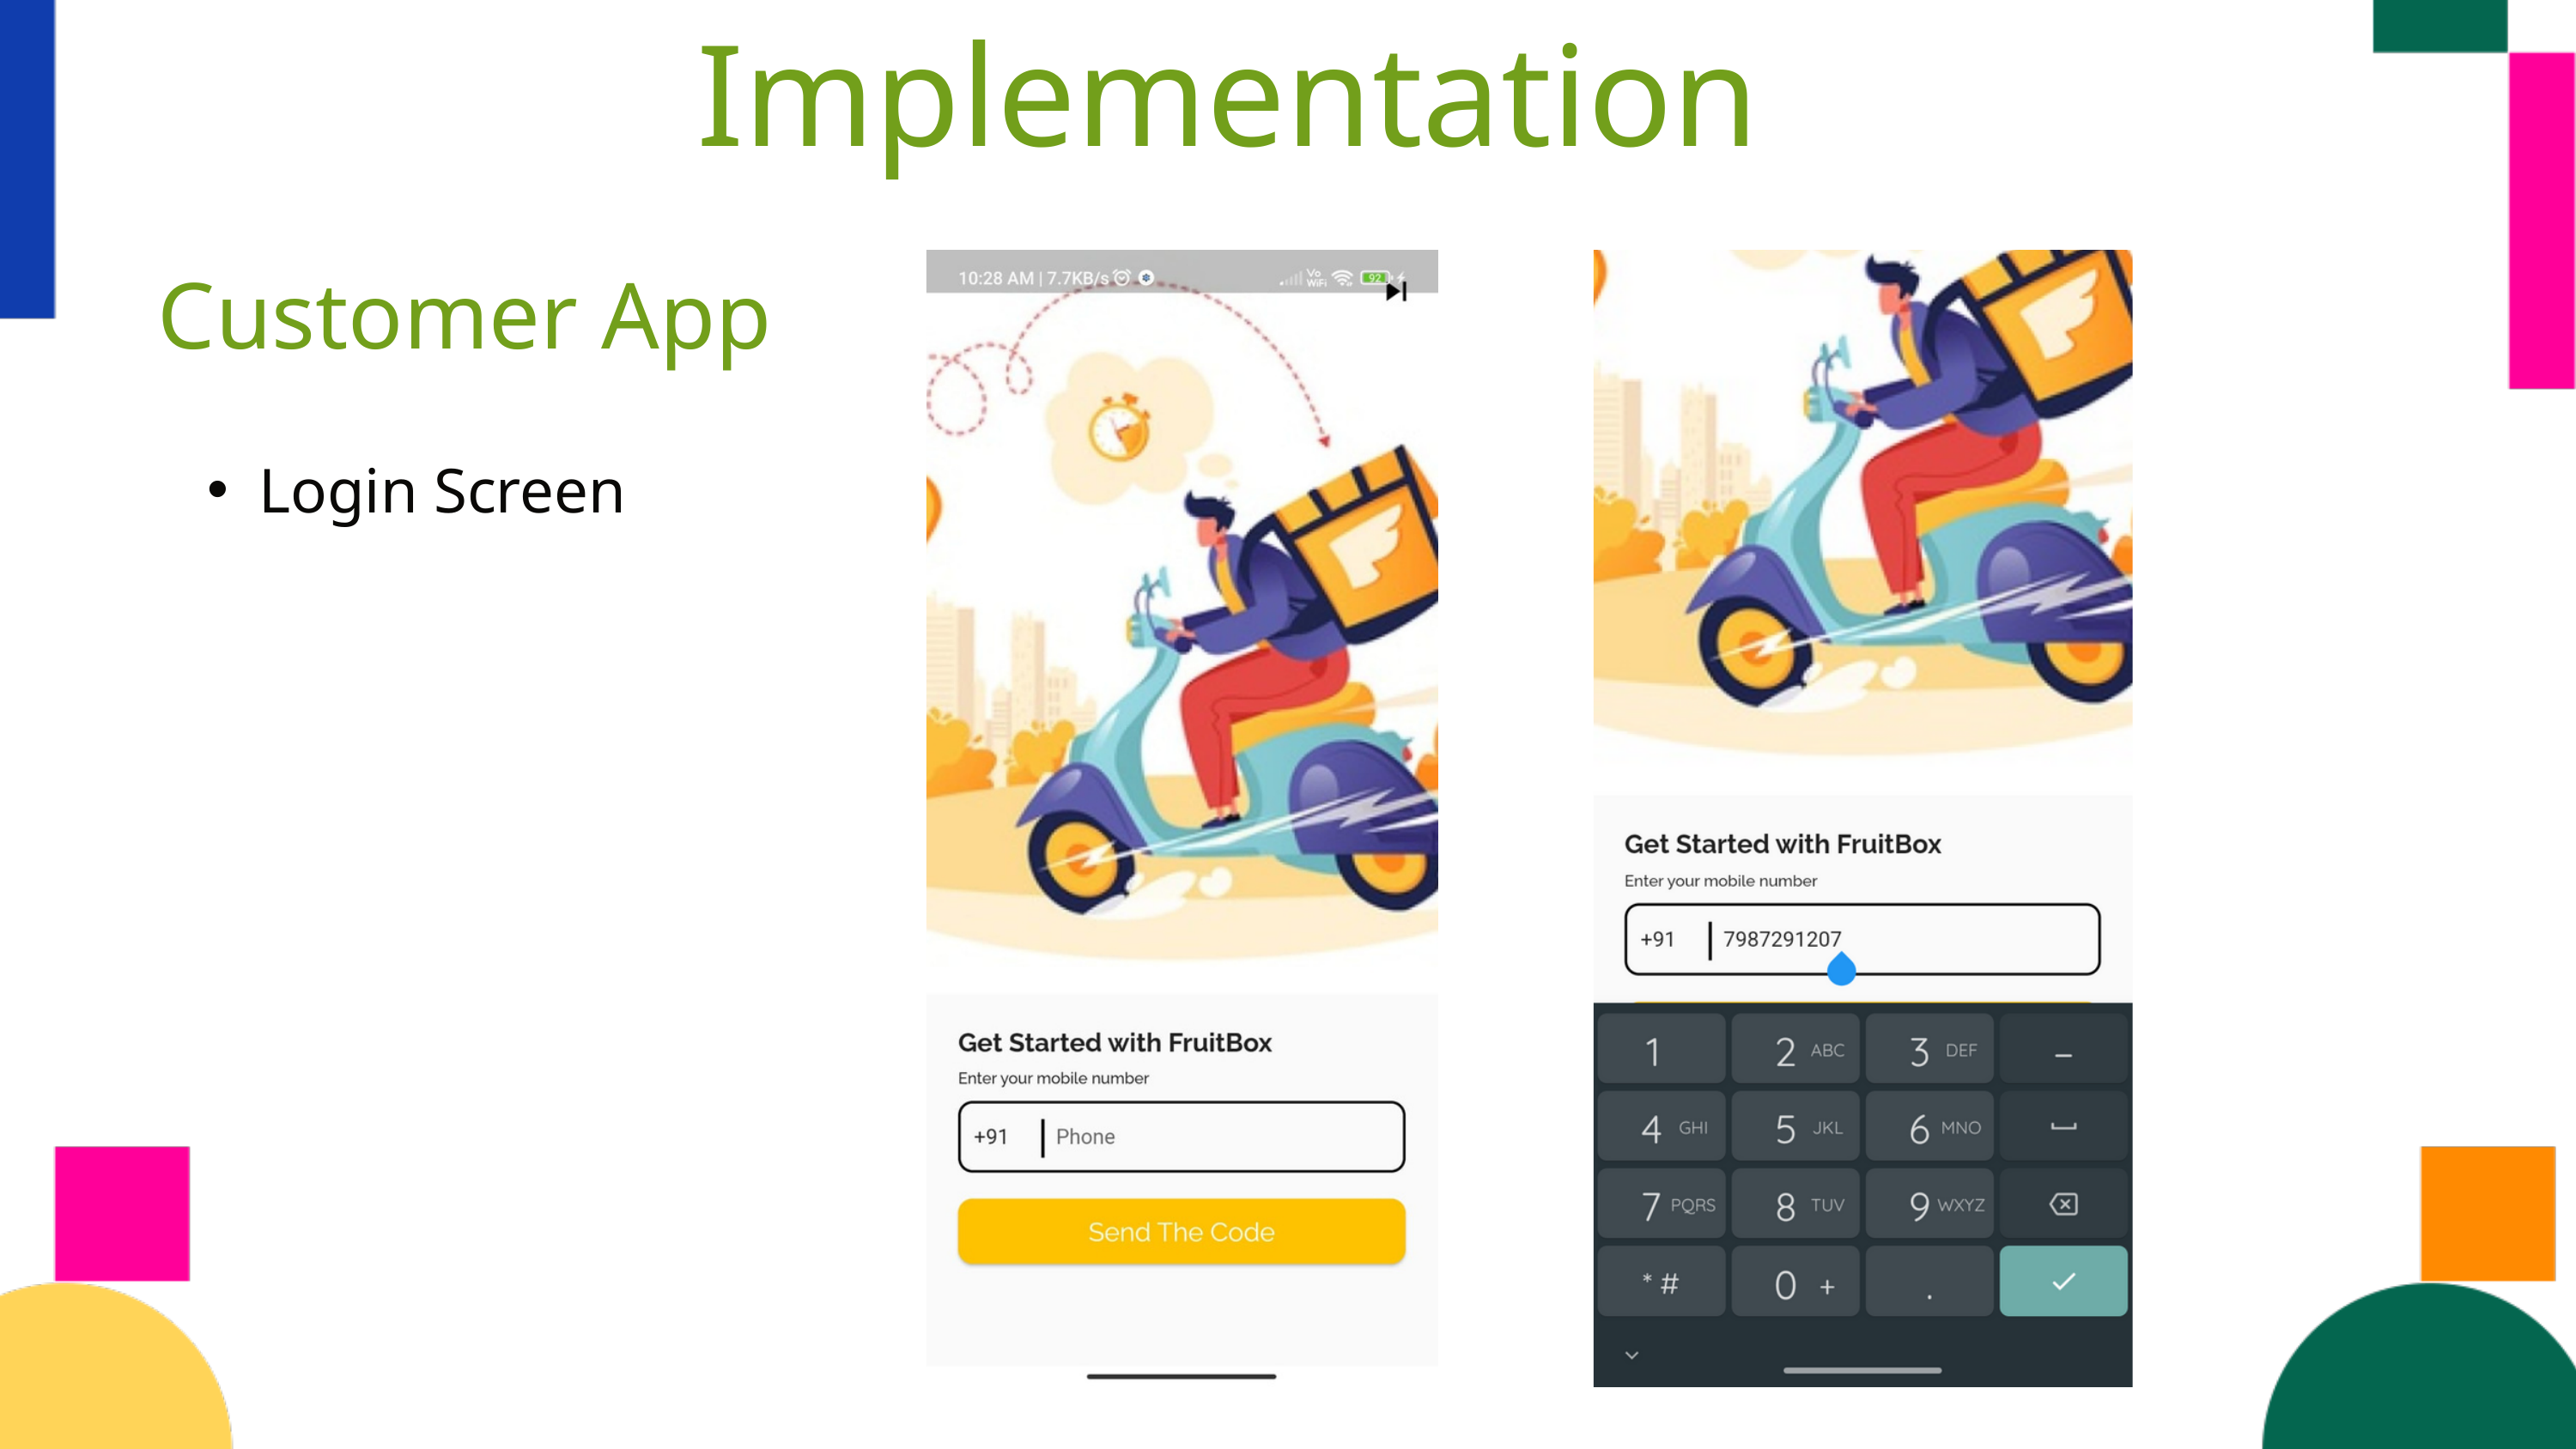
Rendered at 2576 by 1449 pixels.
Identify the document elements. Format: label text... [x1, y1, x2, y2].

text_box [2365, 0, 2576, 398]
text_box [0, 0, 65, 329]
text_box Implementation [90, 0, 2366, 175]
text_box [2254, 1138, 2576, 1449]
text_box [0, 1138, 242, 1449]
text_box [1593, 250, 2133, 1388]
text_box Customer App [144, 239, 787, 367]
text_box [926, 250, 1438, 1388]
text_box Login Screen [149, 440, 632, 525]
